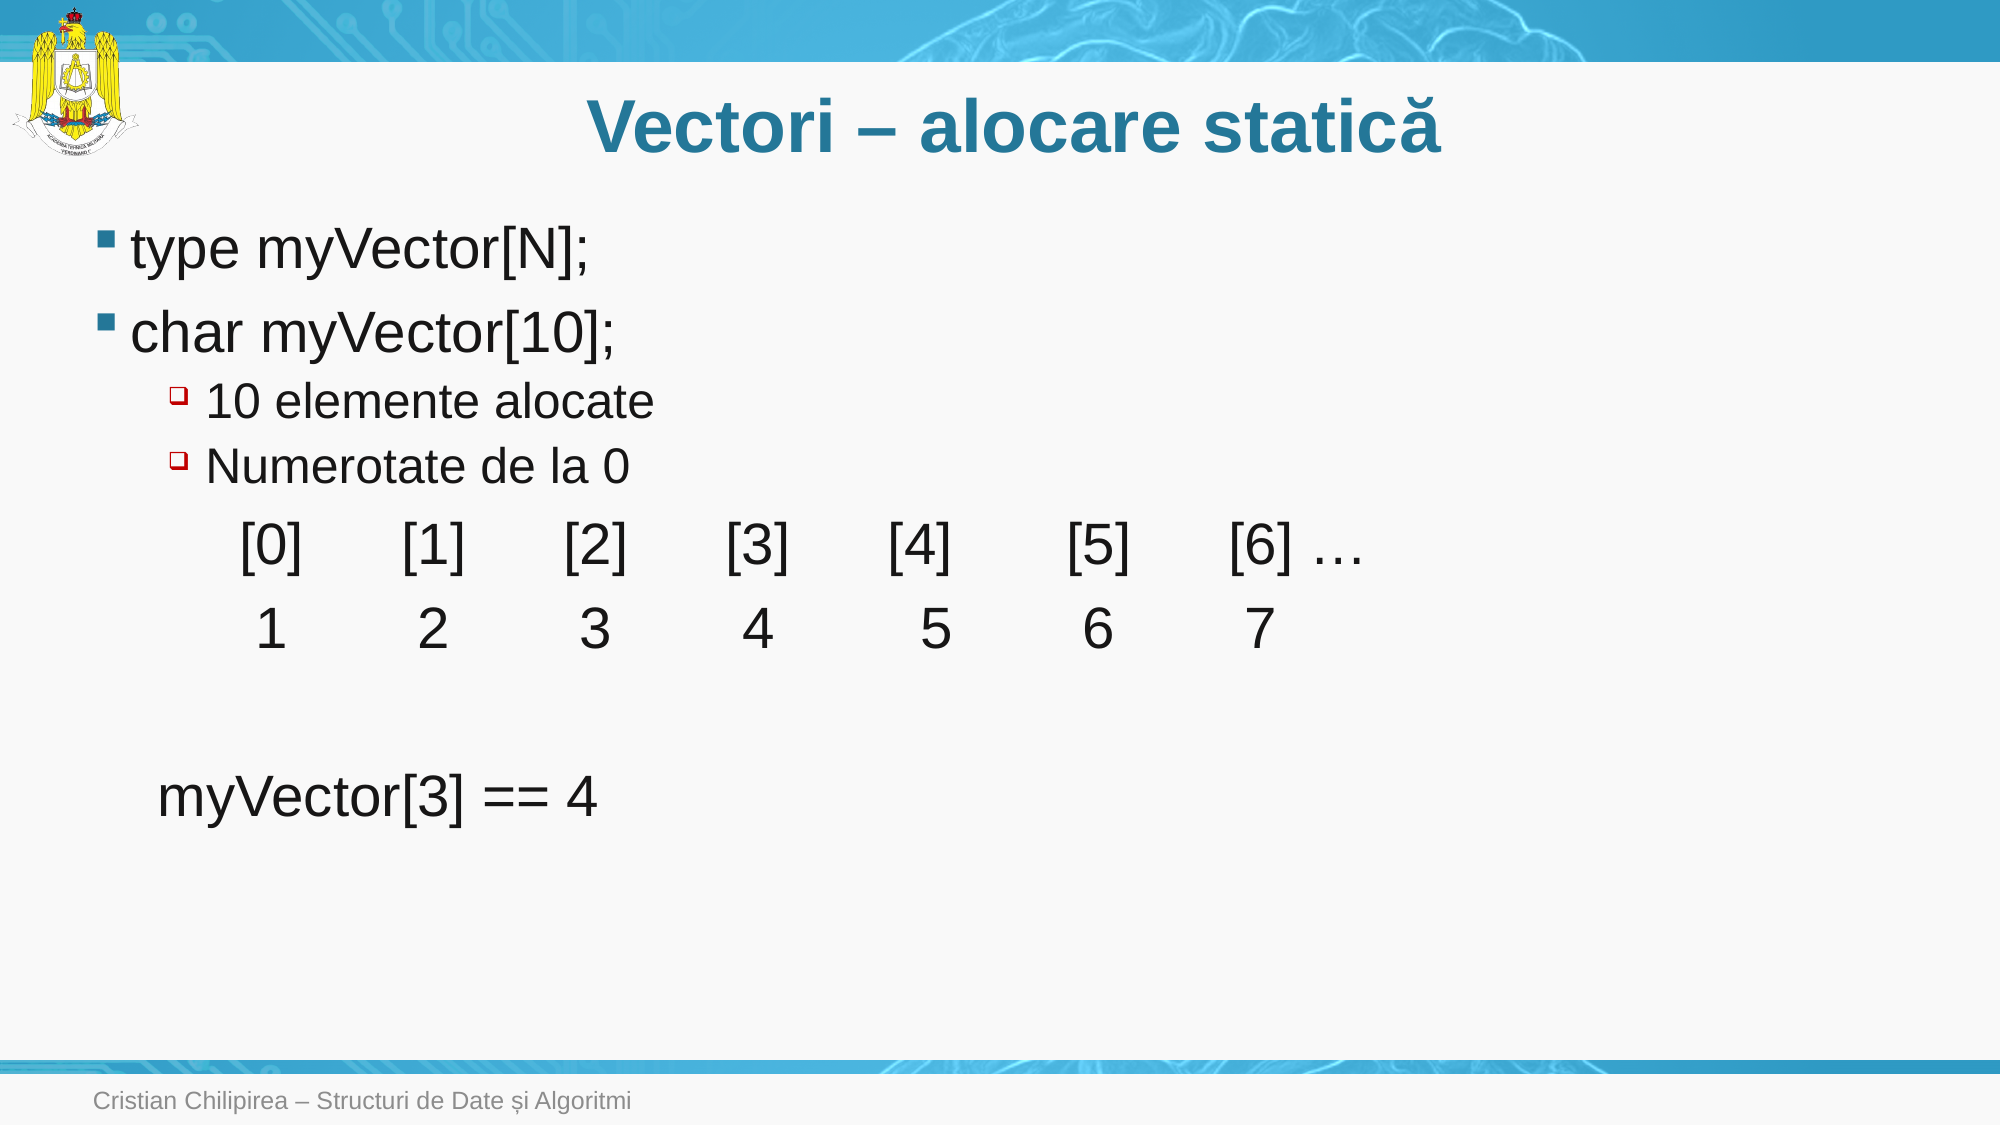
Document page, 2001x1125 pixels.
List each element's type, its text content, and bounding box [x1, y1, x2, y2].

picture [0, 0, 2000, 156]
list type myVector[N]; char myVector[10]; 10 elemente alocate Numerotate de la 0 [0] [1] [2] [3] [4] [5] [6] … 1 2 3 4 5 6 7 myVector[3] == 4 [77, 210, 1915, 1033]
title Vectori – alocare statică [150, 76, 1876, 180]
picture [0, 1060, 2000, 1074]
footer Cristian Chilipirea – Structuri de Date și Algoritmi [77, 1073, 1338, 1125]
